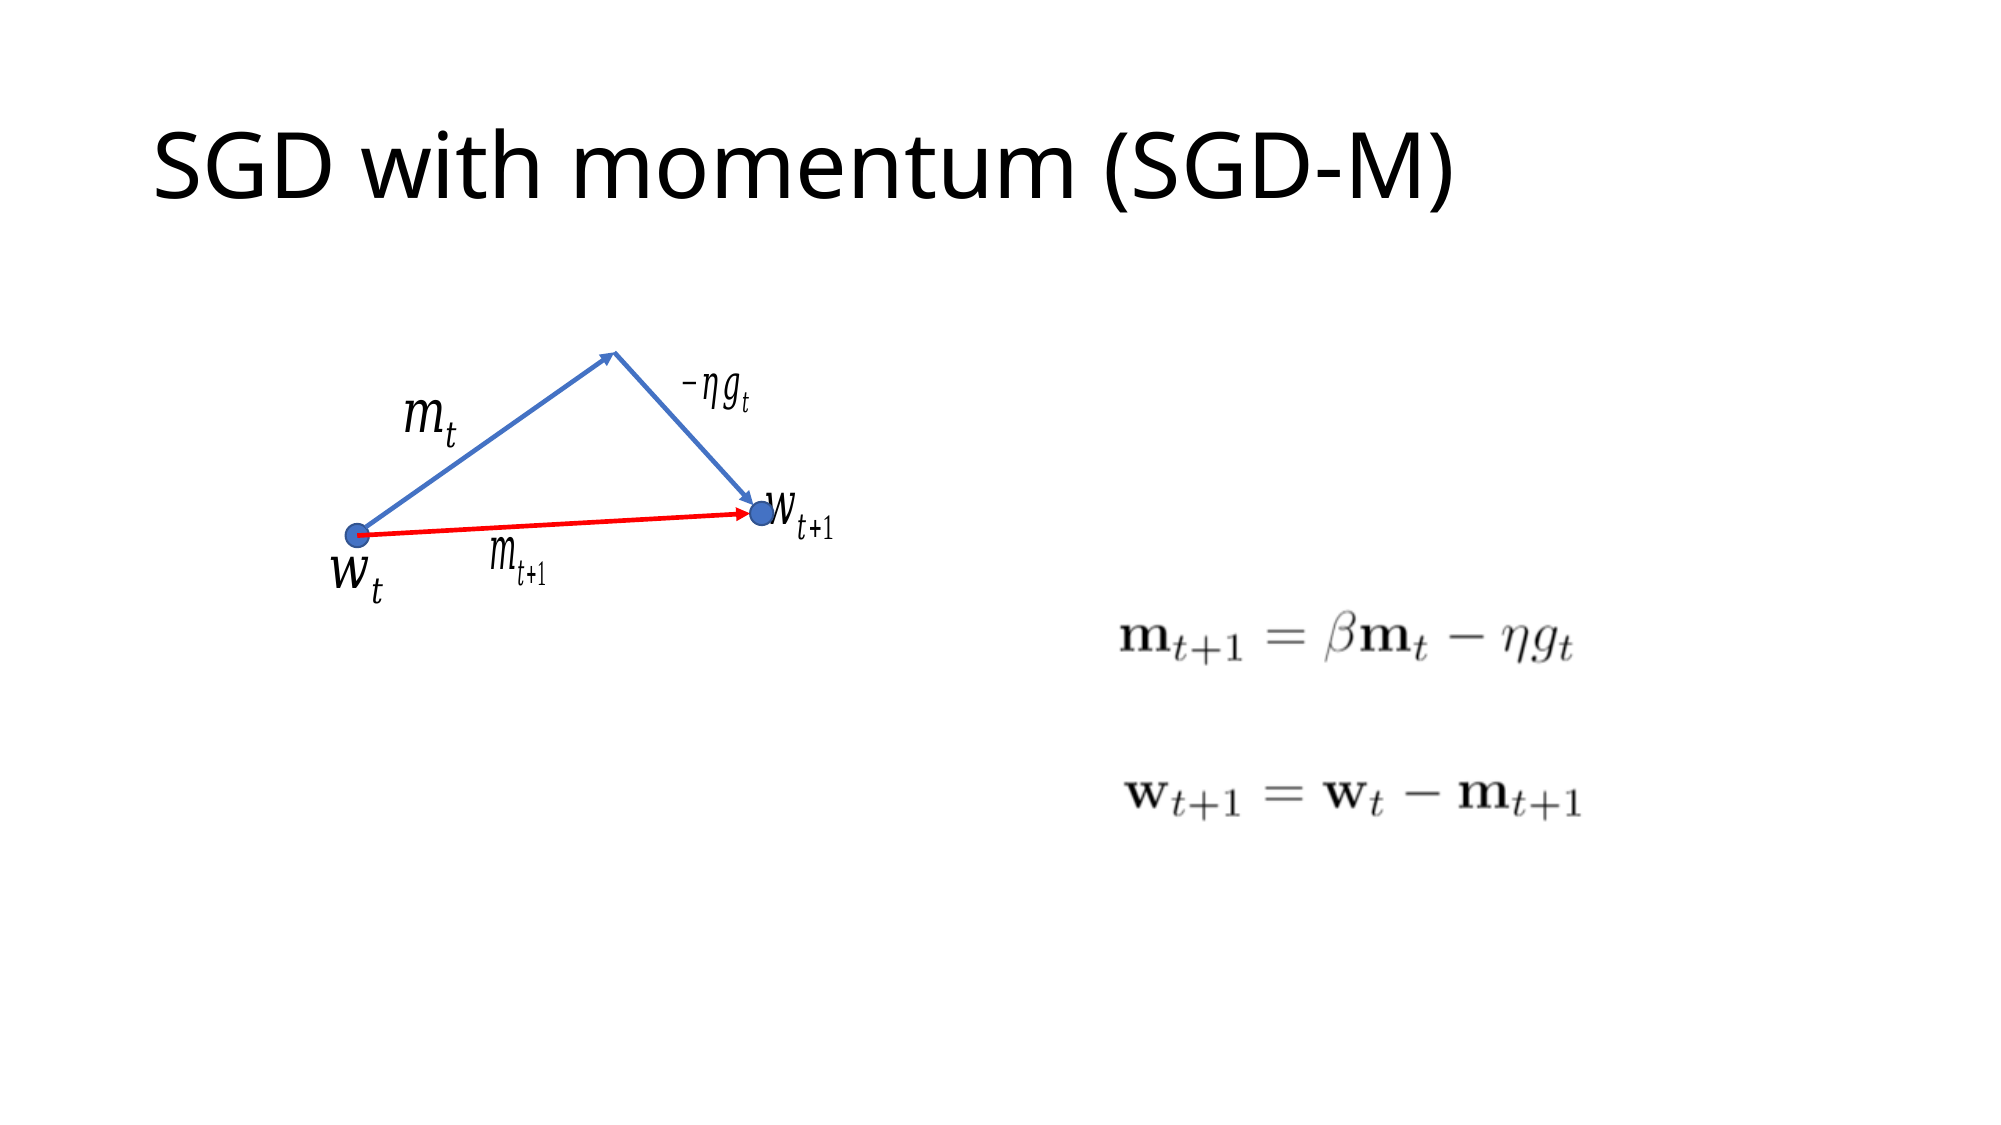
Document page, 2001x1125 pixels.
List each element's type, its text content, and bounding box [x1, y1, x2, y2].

title SGD with momentum (SGD-M) [137, 59, 1863, 278]
picture [1107, 589, 1586, 699]
text_box [344, 522, 370, 549]
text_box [365, 352, 615, 513]
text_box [614, 352, 754, 506]
text_box [749, 500, 775, 527]
picture [1107, 755, 1592, 847]
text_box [357, 513, 750, 536]
